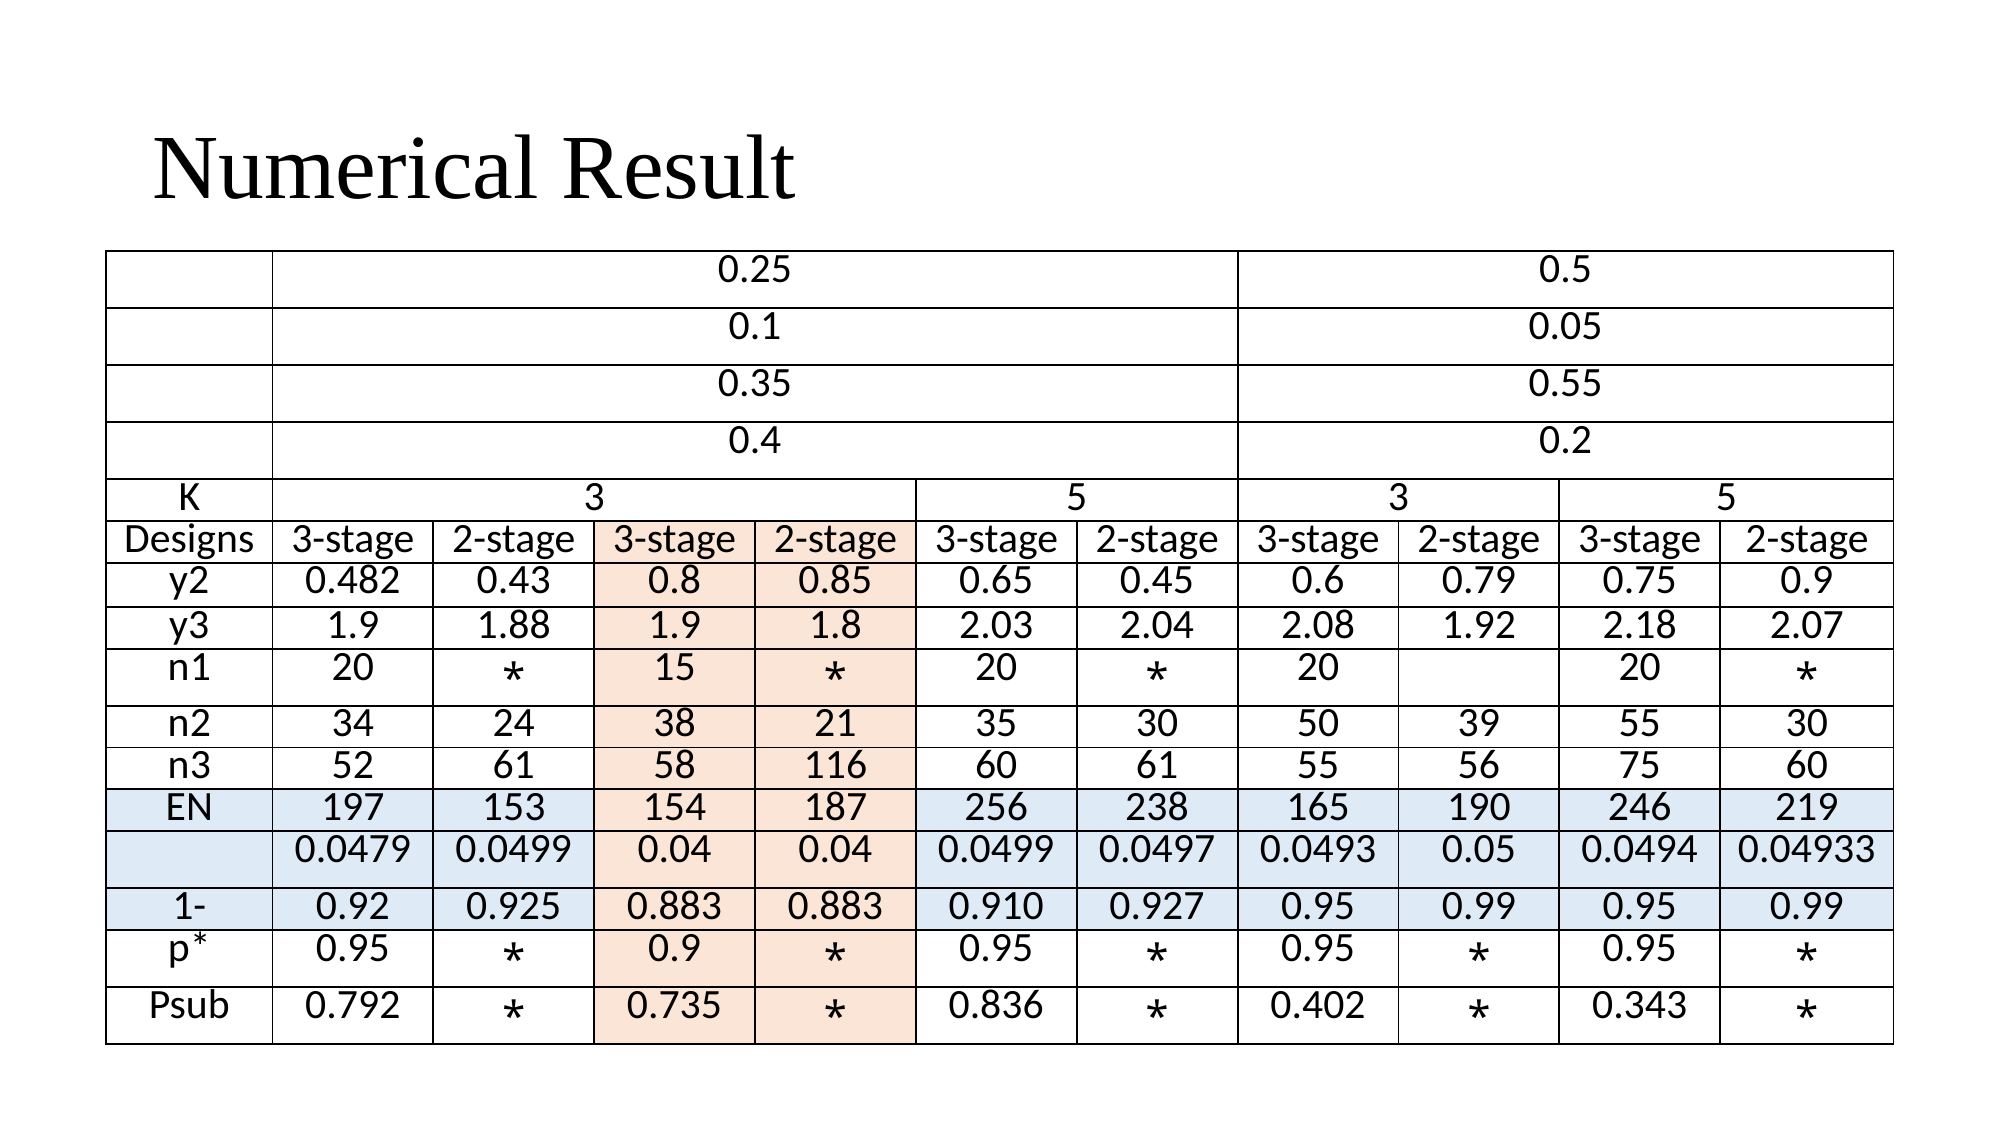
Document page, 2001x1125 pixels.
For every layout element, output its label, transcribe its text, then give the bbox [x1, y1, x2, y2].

title Numerical Result [137, 59, 1863, 250]
